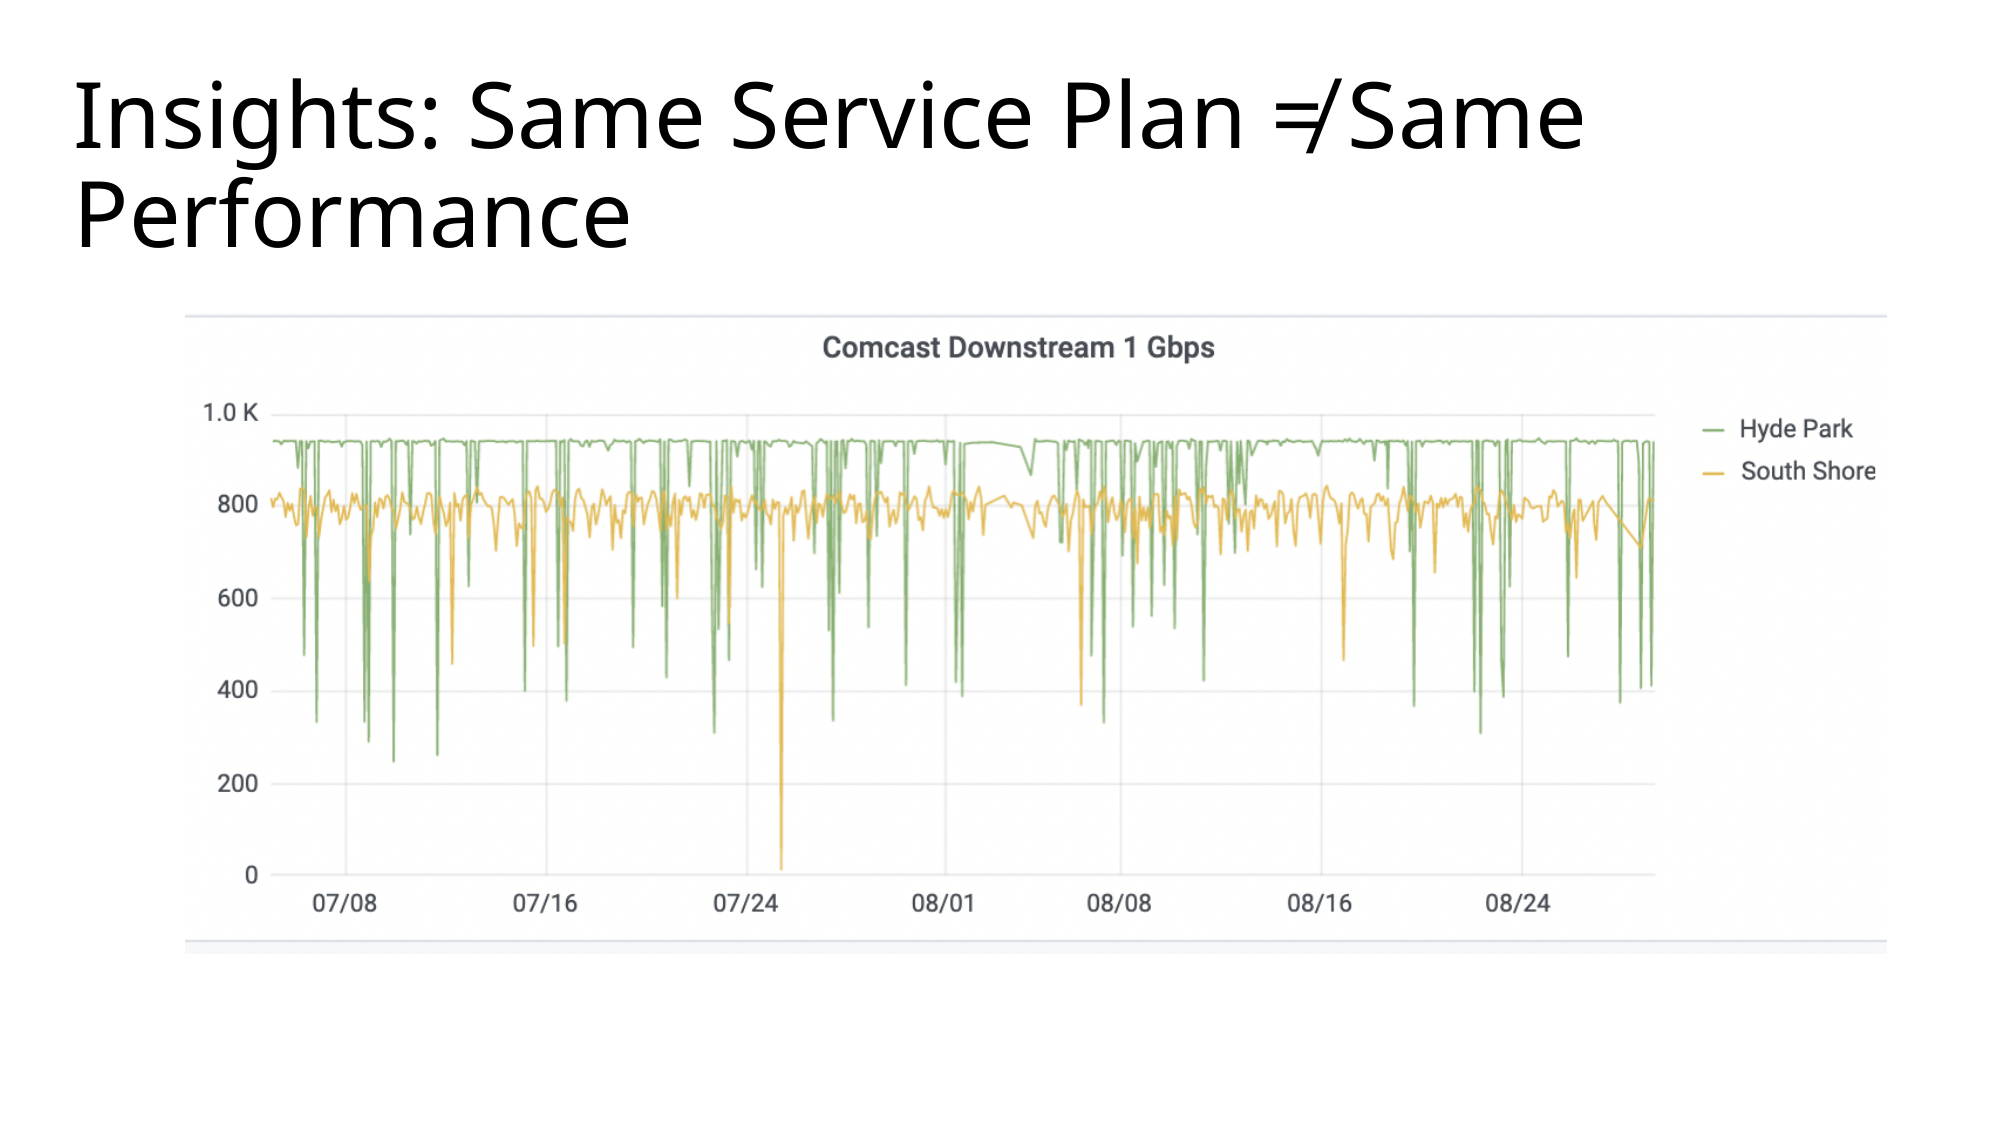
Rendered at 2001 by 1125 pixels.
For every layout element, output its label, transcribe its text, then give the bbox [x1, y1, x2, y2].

picture [185, 313, 1887, 954]
title Insights: Same Service Plan ≠ Same Performance [58, 59, 1963, 278]
